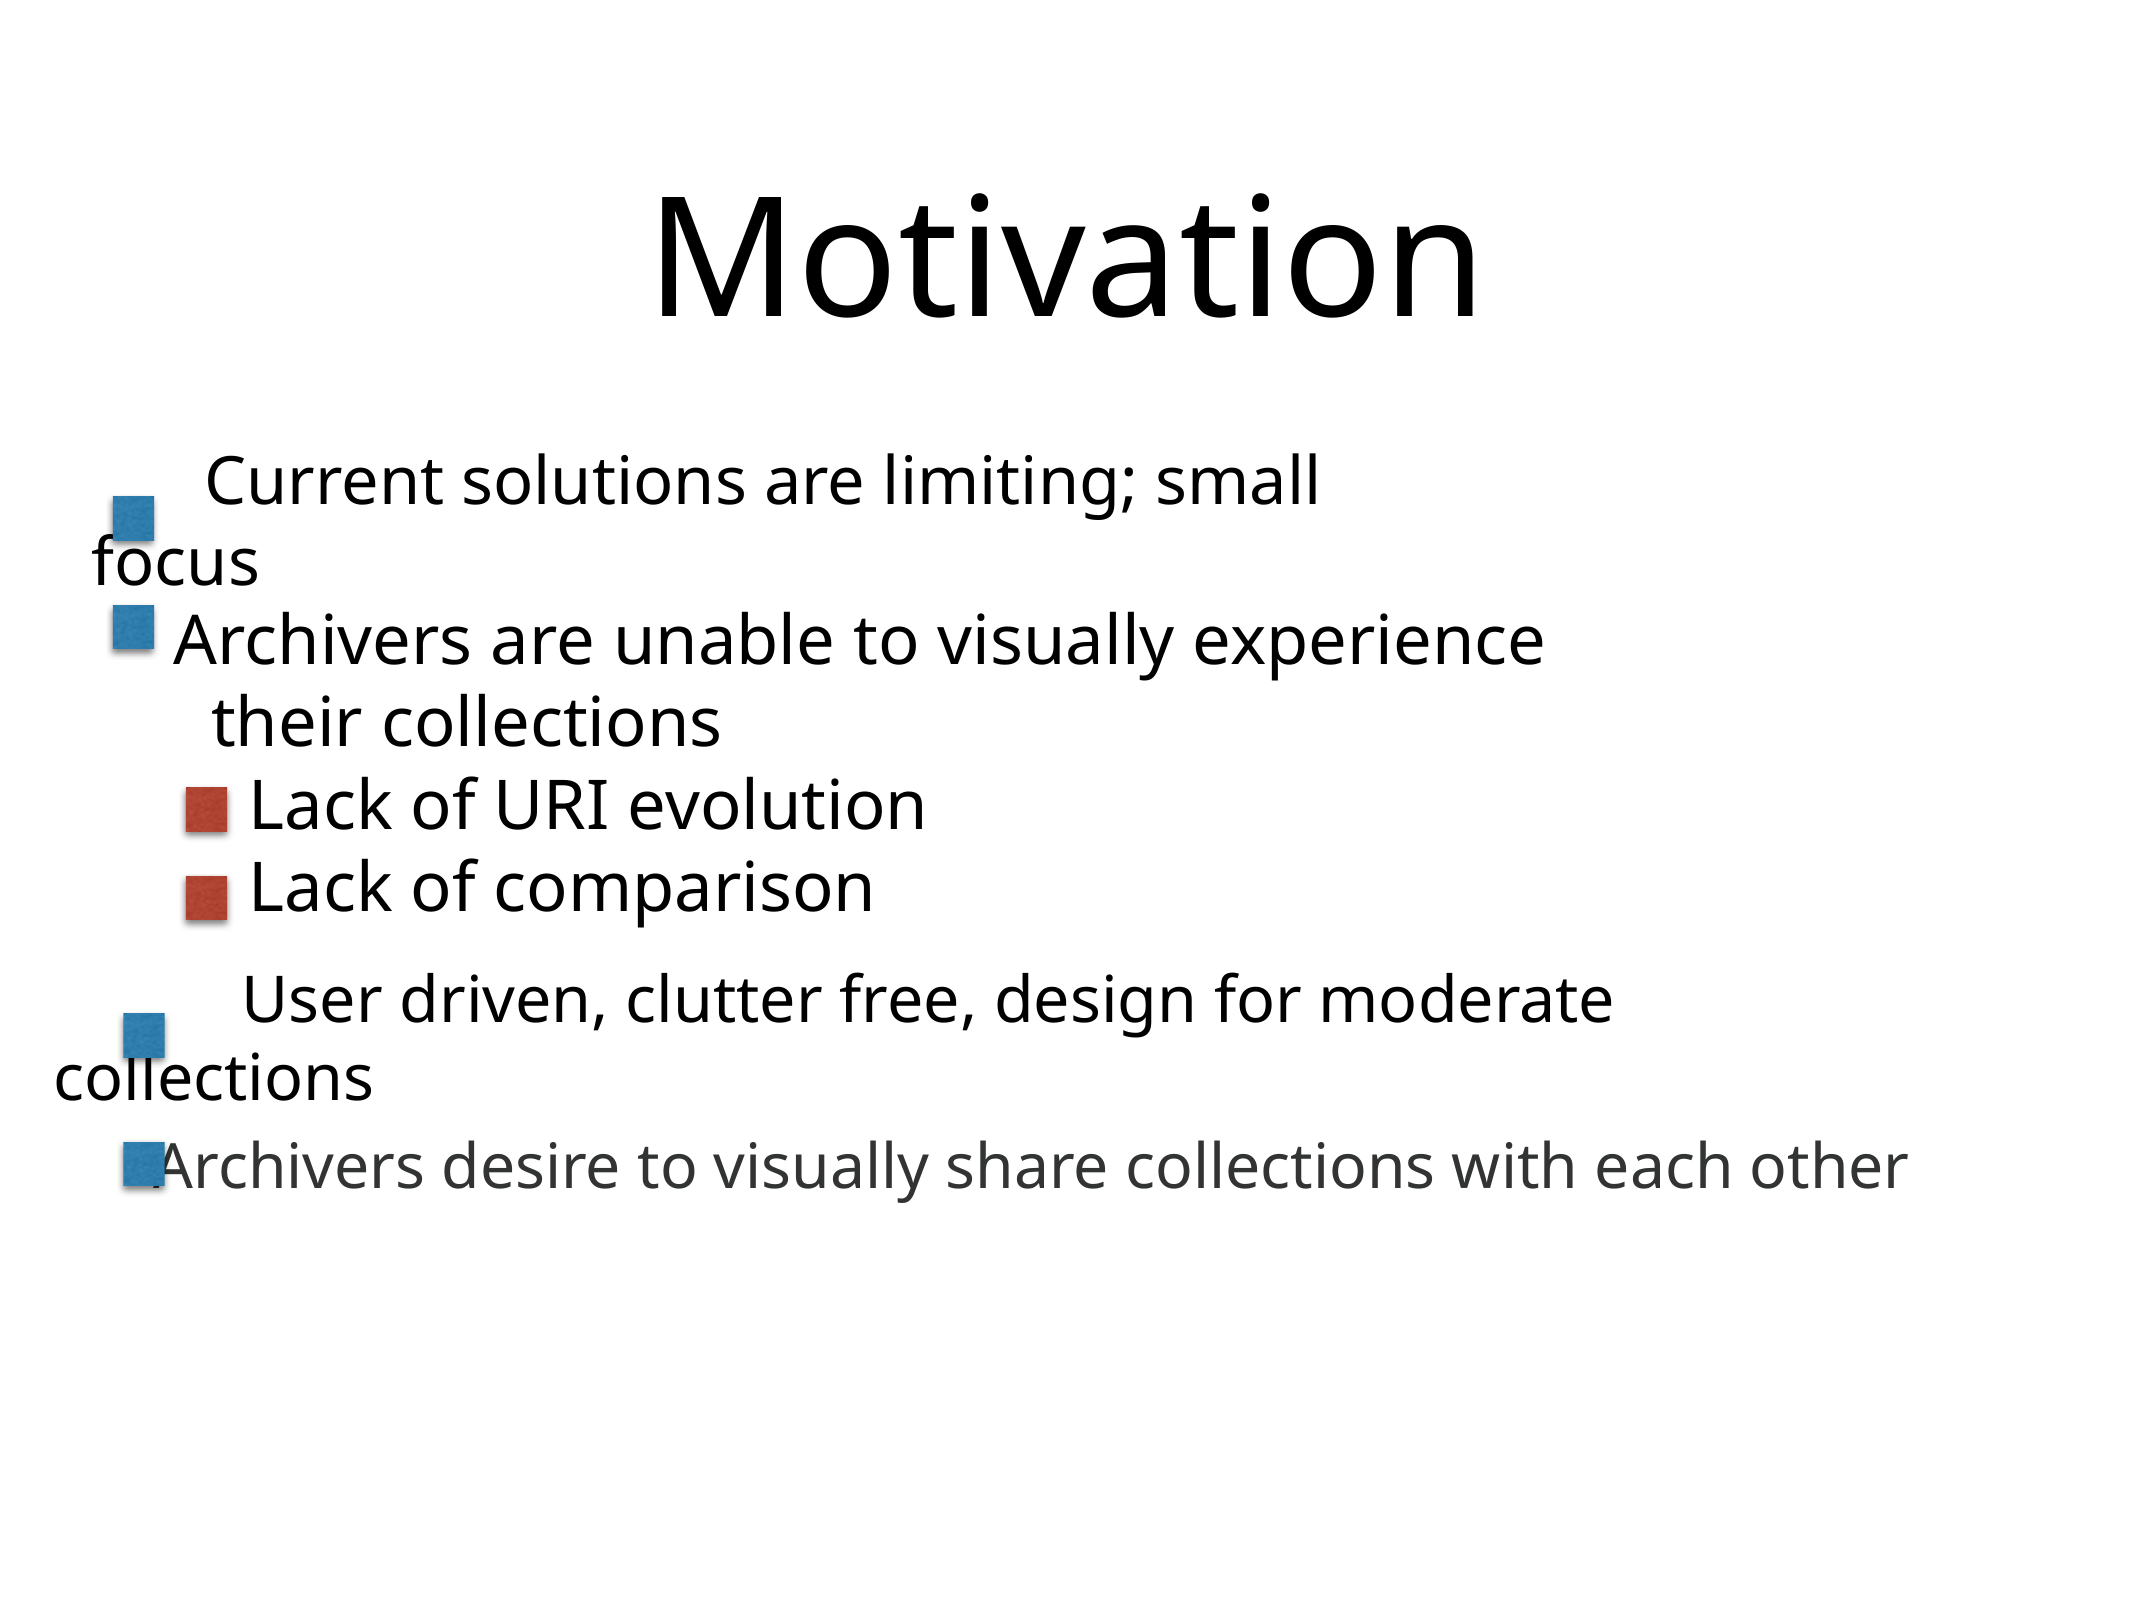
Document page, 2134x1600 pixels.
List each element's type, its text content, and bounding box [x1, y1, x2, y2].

text_box Archivers desire to visually share collections with each other [145, 1118, 1921, 1210]
text_box Archivers are unable to visually experience their collections Lack of URI evolution Lack of comparison [165, 587, 1574, 934]
text_box [112, 605, 155, 649]
text_box [112, 496, 155, 541]
text_box [123, 1013, 165, 1058]
text_box [185, 876, 228, 920]
title Motivation [155, 72, 1978, 428]
text_box [123, 1142, 165, 1186]
text_box [185, 787, 228, 832]
text_box Current solutions are limiting; small focus [83, 470, 1406, 567]
text_box User driven, clutter free, design for moderate collections [45, 988, 1775, 1083]
